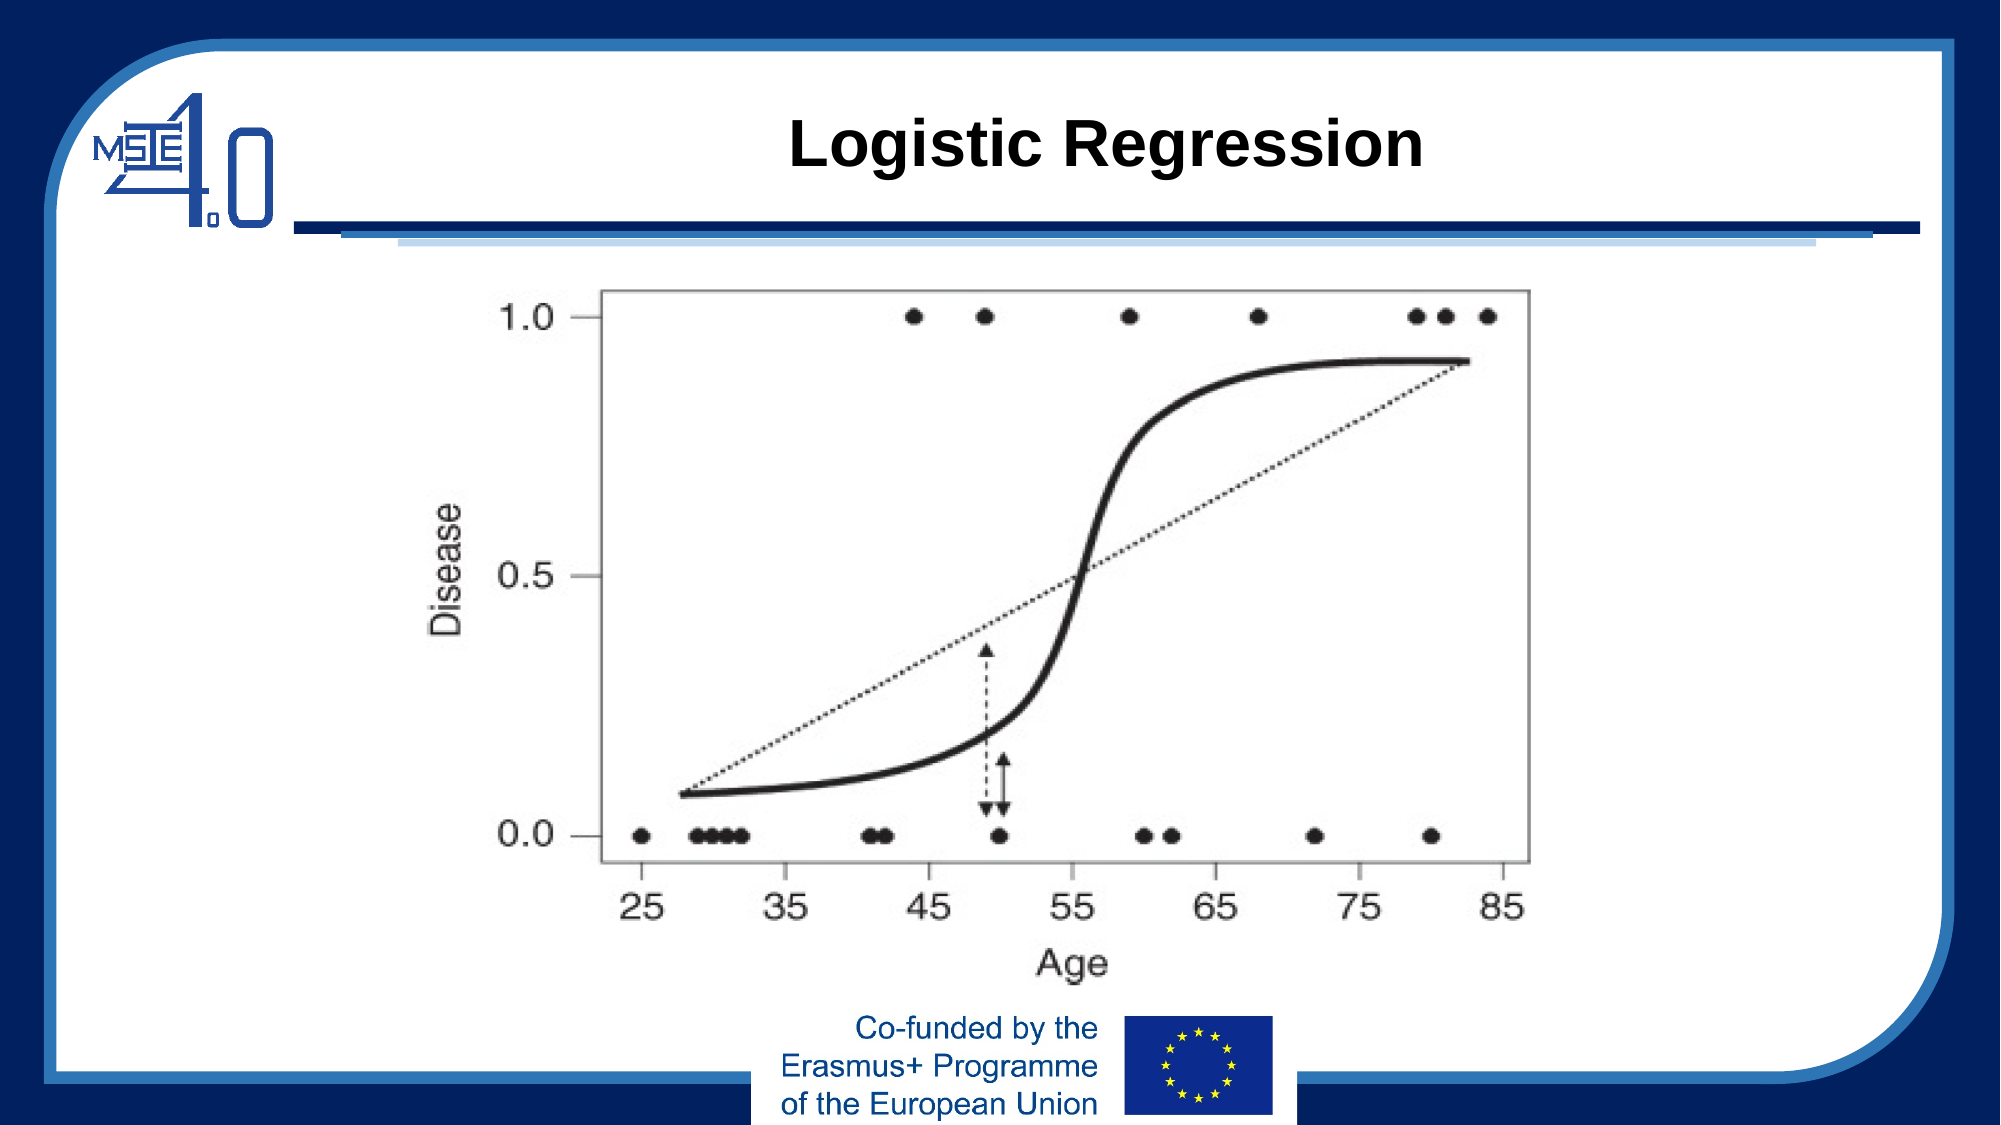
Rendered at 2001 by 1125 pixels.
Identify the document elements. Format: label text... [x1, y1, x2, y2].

picture [751, 1003, 1298, 1125]
title Logistic Regression [294, 73, 1921, 220]
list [412, 285, 1551, 992]
